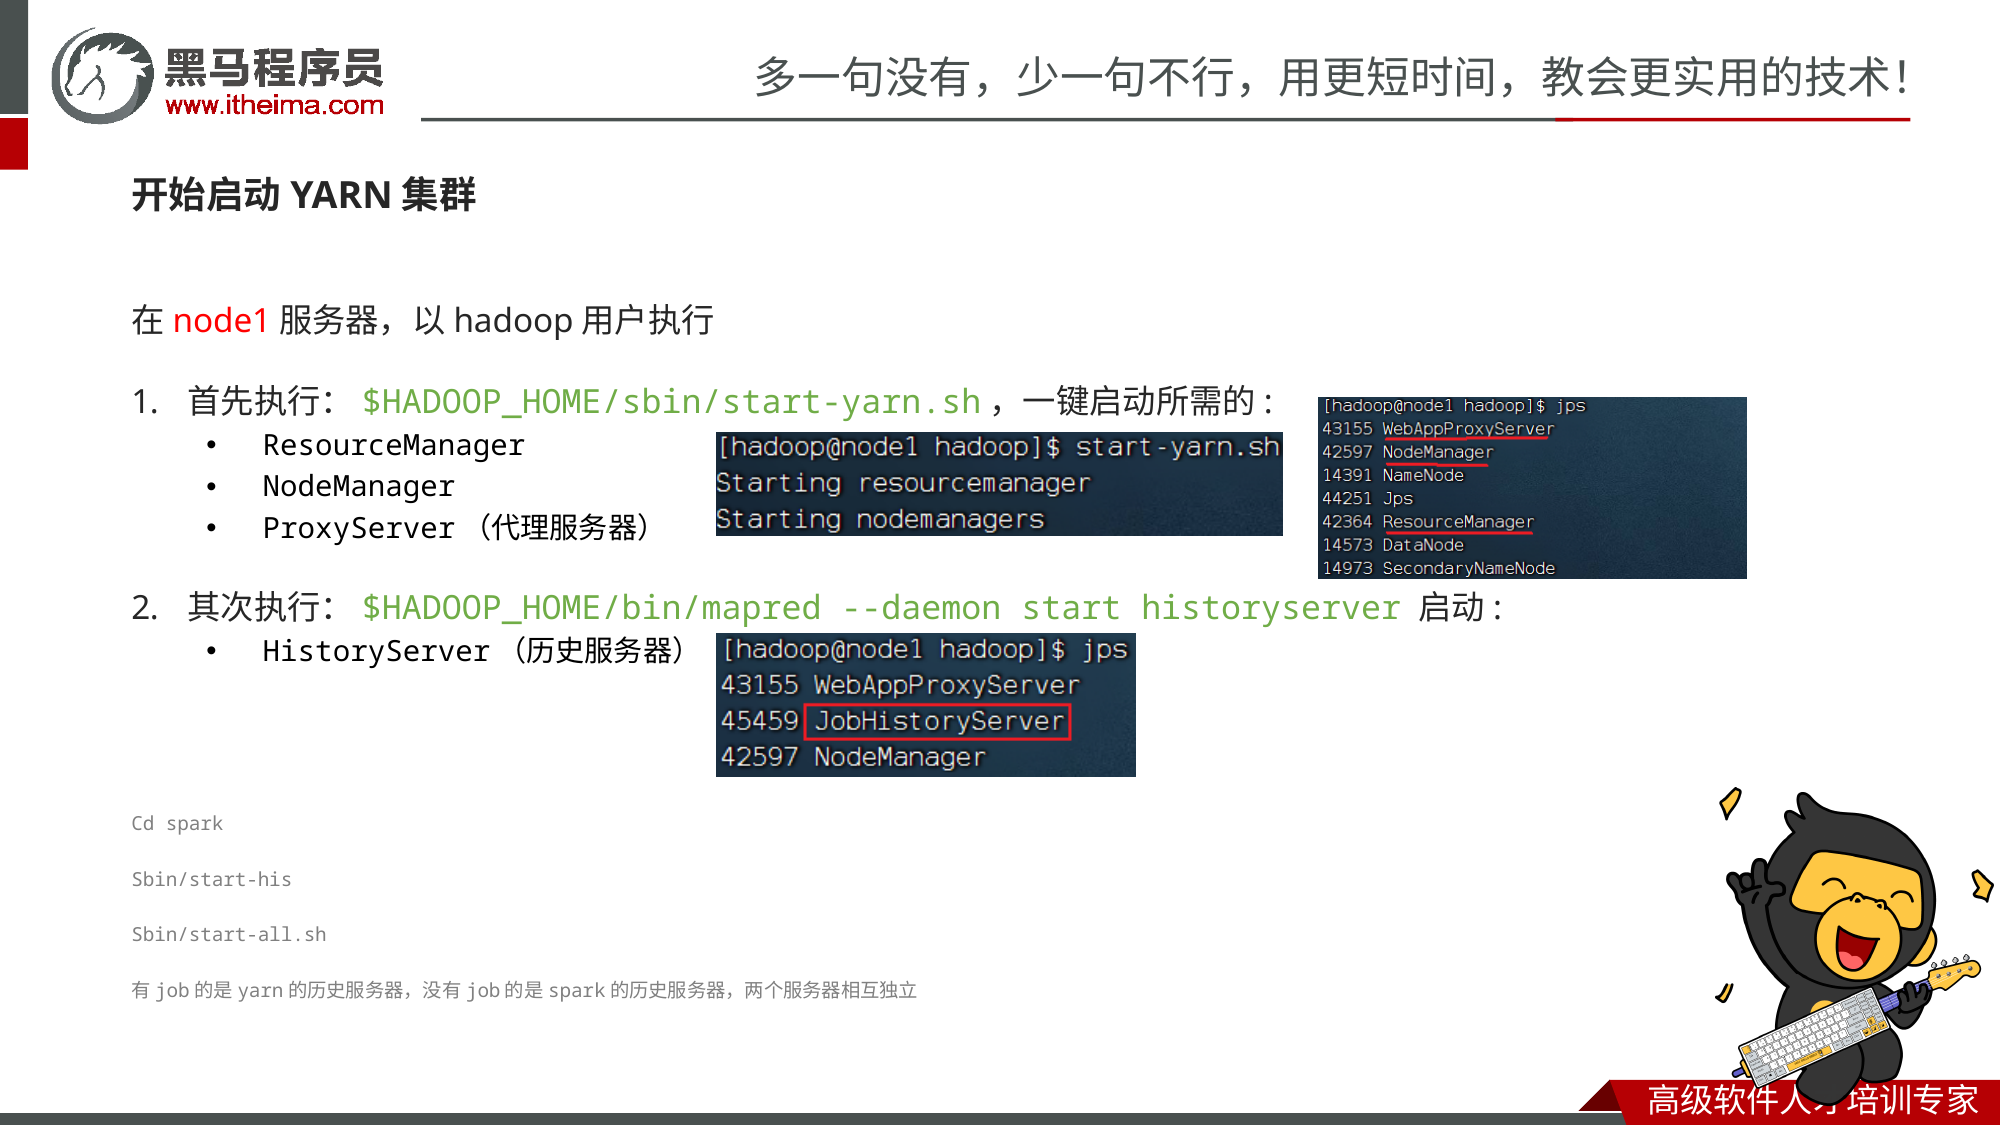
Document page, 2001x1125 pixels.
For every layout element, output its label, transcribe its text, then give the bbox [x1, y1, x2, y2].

picture [50, 26, 384, 125]
picture [716, 633, 1136, 777]
picture [1318, 396, 1747, 580]
picture [716, 432, 1283, 536]
list 在node1服务器，以hadoop用户执行 首先执行：$HADOOP_HOME/sbin/start-yarn.sh，一键启动所需的: ResourceManager NodeManager ProxyServer（代理服务器） 其次执行：$HADOOP_HOME/bin/mapred --daemon start historyserver 启动: HistoryServer（历史服务器） Cd spark Sbin/start-his Sbin/start-all.sh 有job的是yarn的历史服务器，没有job的是spark的历史服务器，两个服务器相互独立 [116, 271, 1872, 964]
list 开始启动YARN集群 [116, 154, 1872, 239]
picture [1684, 777, 2000, 1116]
